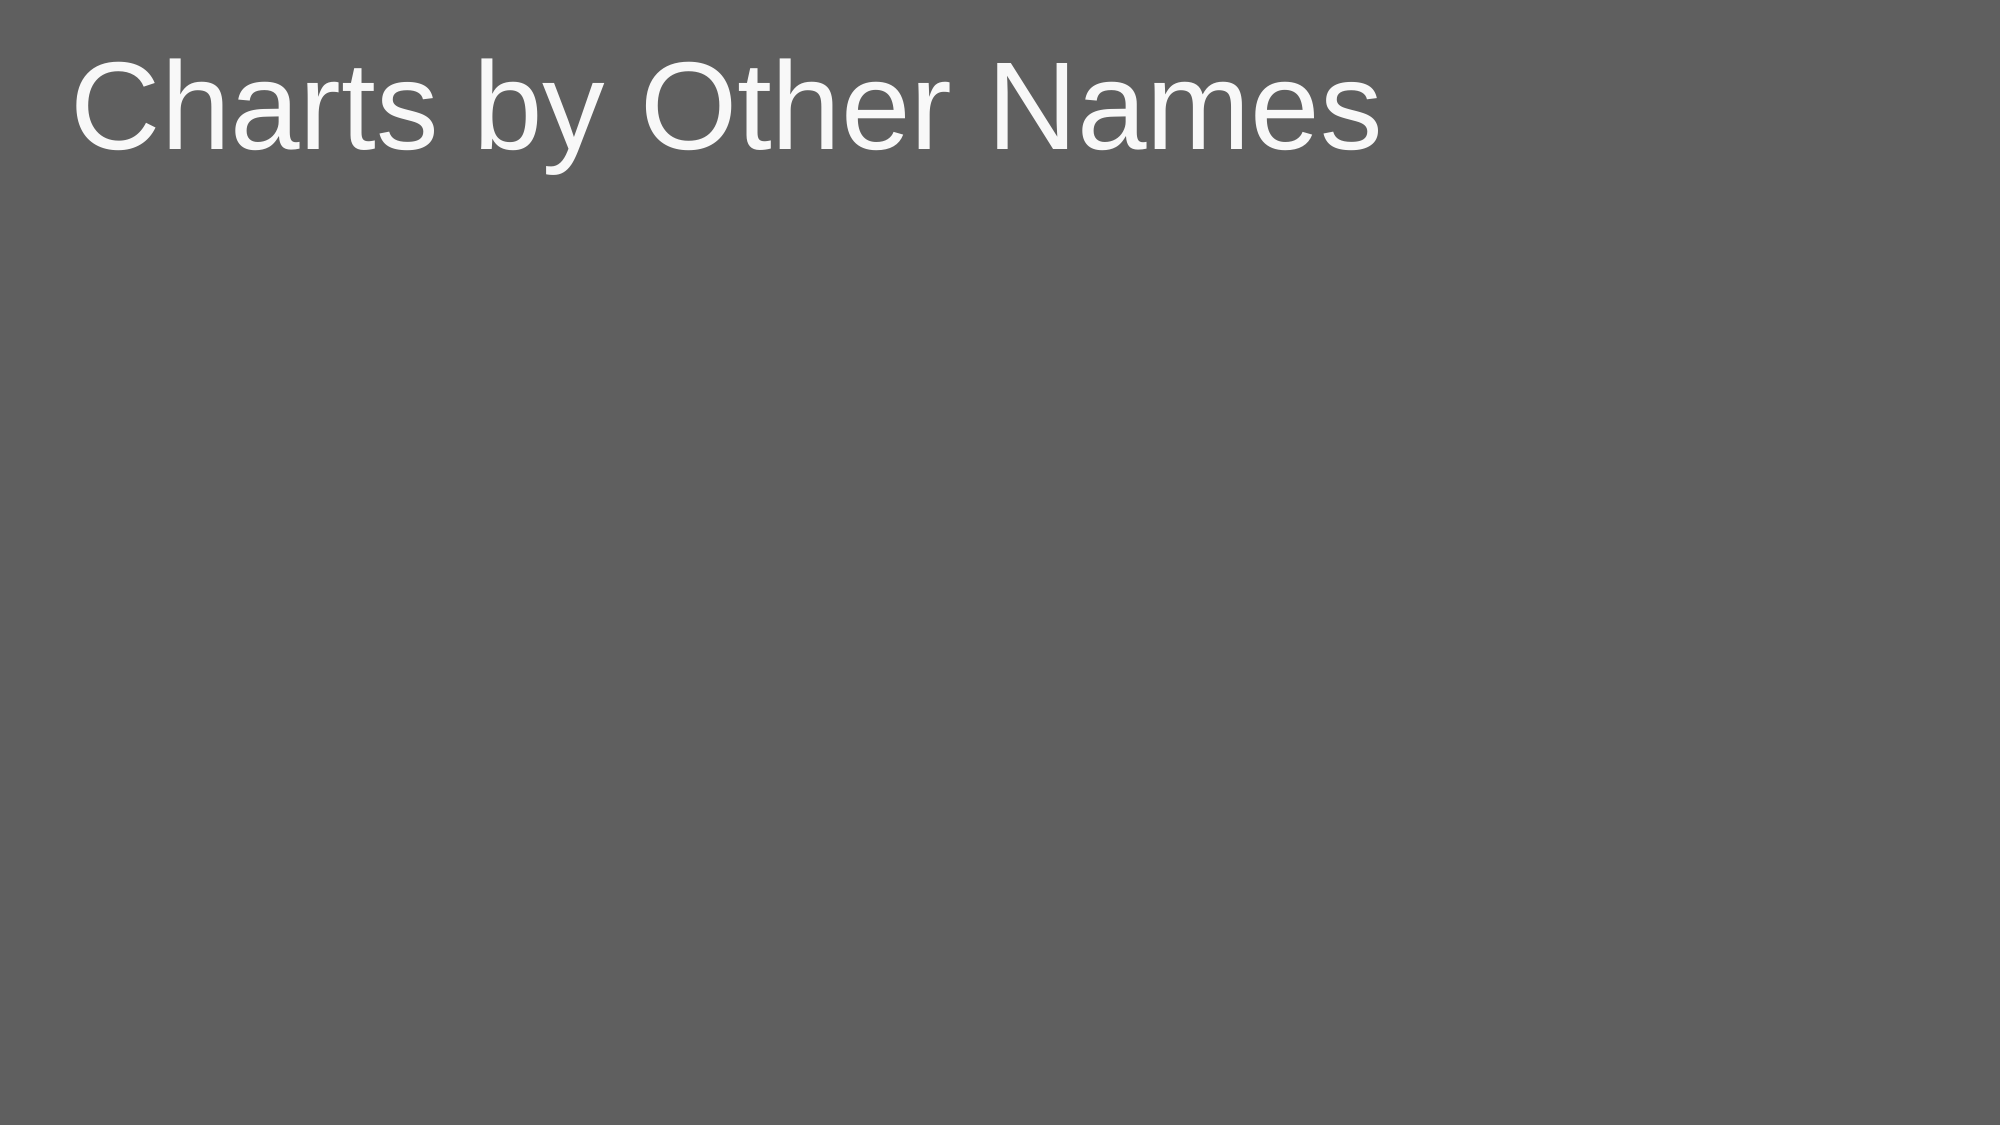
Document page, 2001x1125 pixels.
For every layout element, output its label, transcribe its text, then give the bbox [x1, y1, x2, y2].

title Charts by Other Names [70, 45, 1930, 1071]
